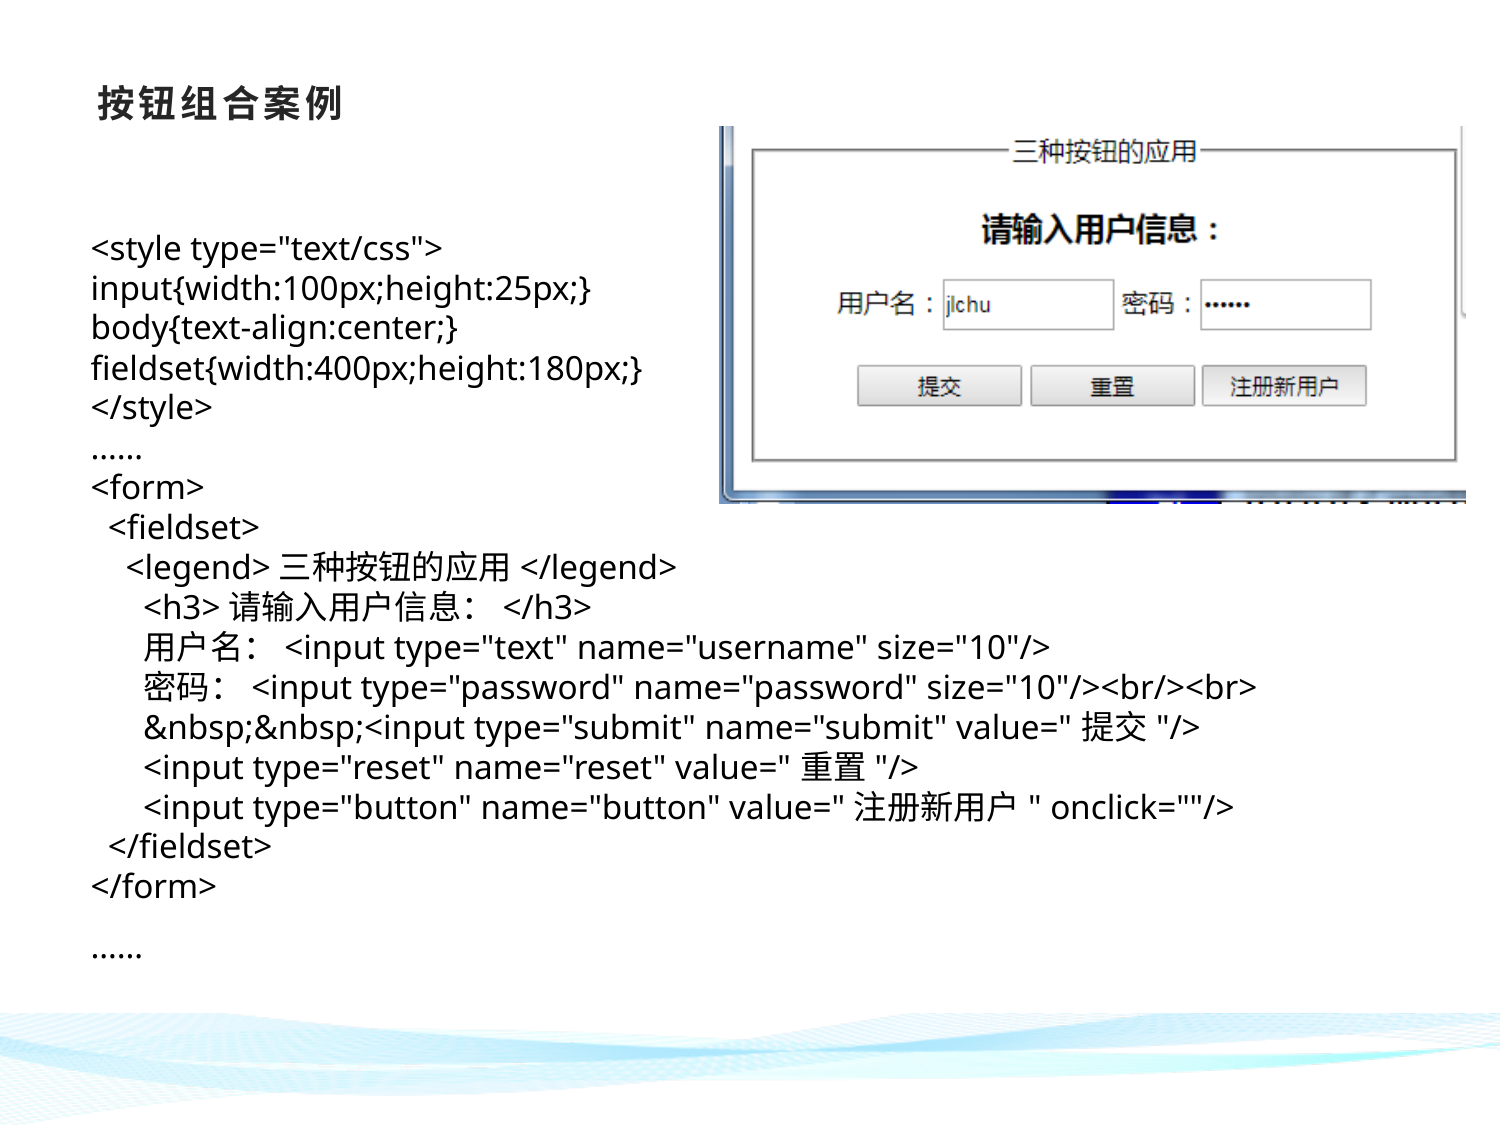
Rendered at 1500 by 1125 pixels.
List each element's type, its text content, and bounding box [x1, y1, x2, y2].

text_box <style type="text/css"> input{width:100px;height:25px;} body{text-align:center;} fieldset{width:400px;height:180px;} </style> …… <form> <fieldset> <legend>三种按钮的应用</legend> <h3>请输入用户信息：</h3> 用户名：<input type="text" name="username" size="10"/> 密码：<input type="password" name="password" size="10"/><br/><br> &nbsp;&nbsp;<input type="submit" name="submit" value="提交"/> <input type="reset" name="reset" value="重置"/> <input type="button" name="button" value="注册新用户" onclick=""/> </fieldset> </form> …… [75, 219, 1425, 1002]
picture [719, 126, 1467, 504]
picture [0, 1013, 1500, 1125]
title 按钮组合案例 [82, 72, 1418, 146]
